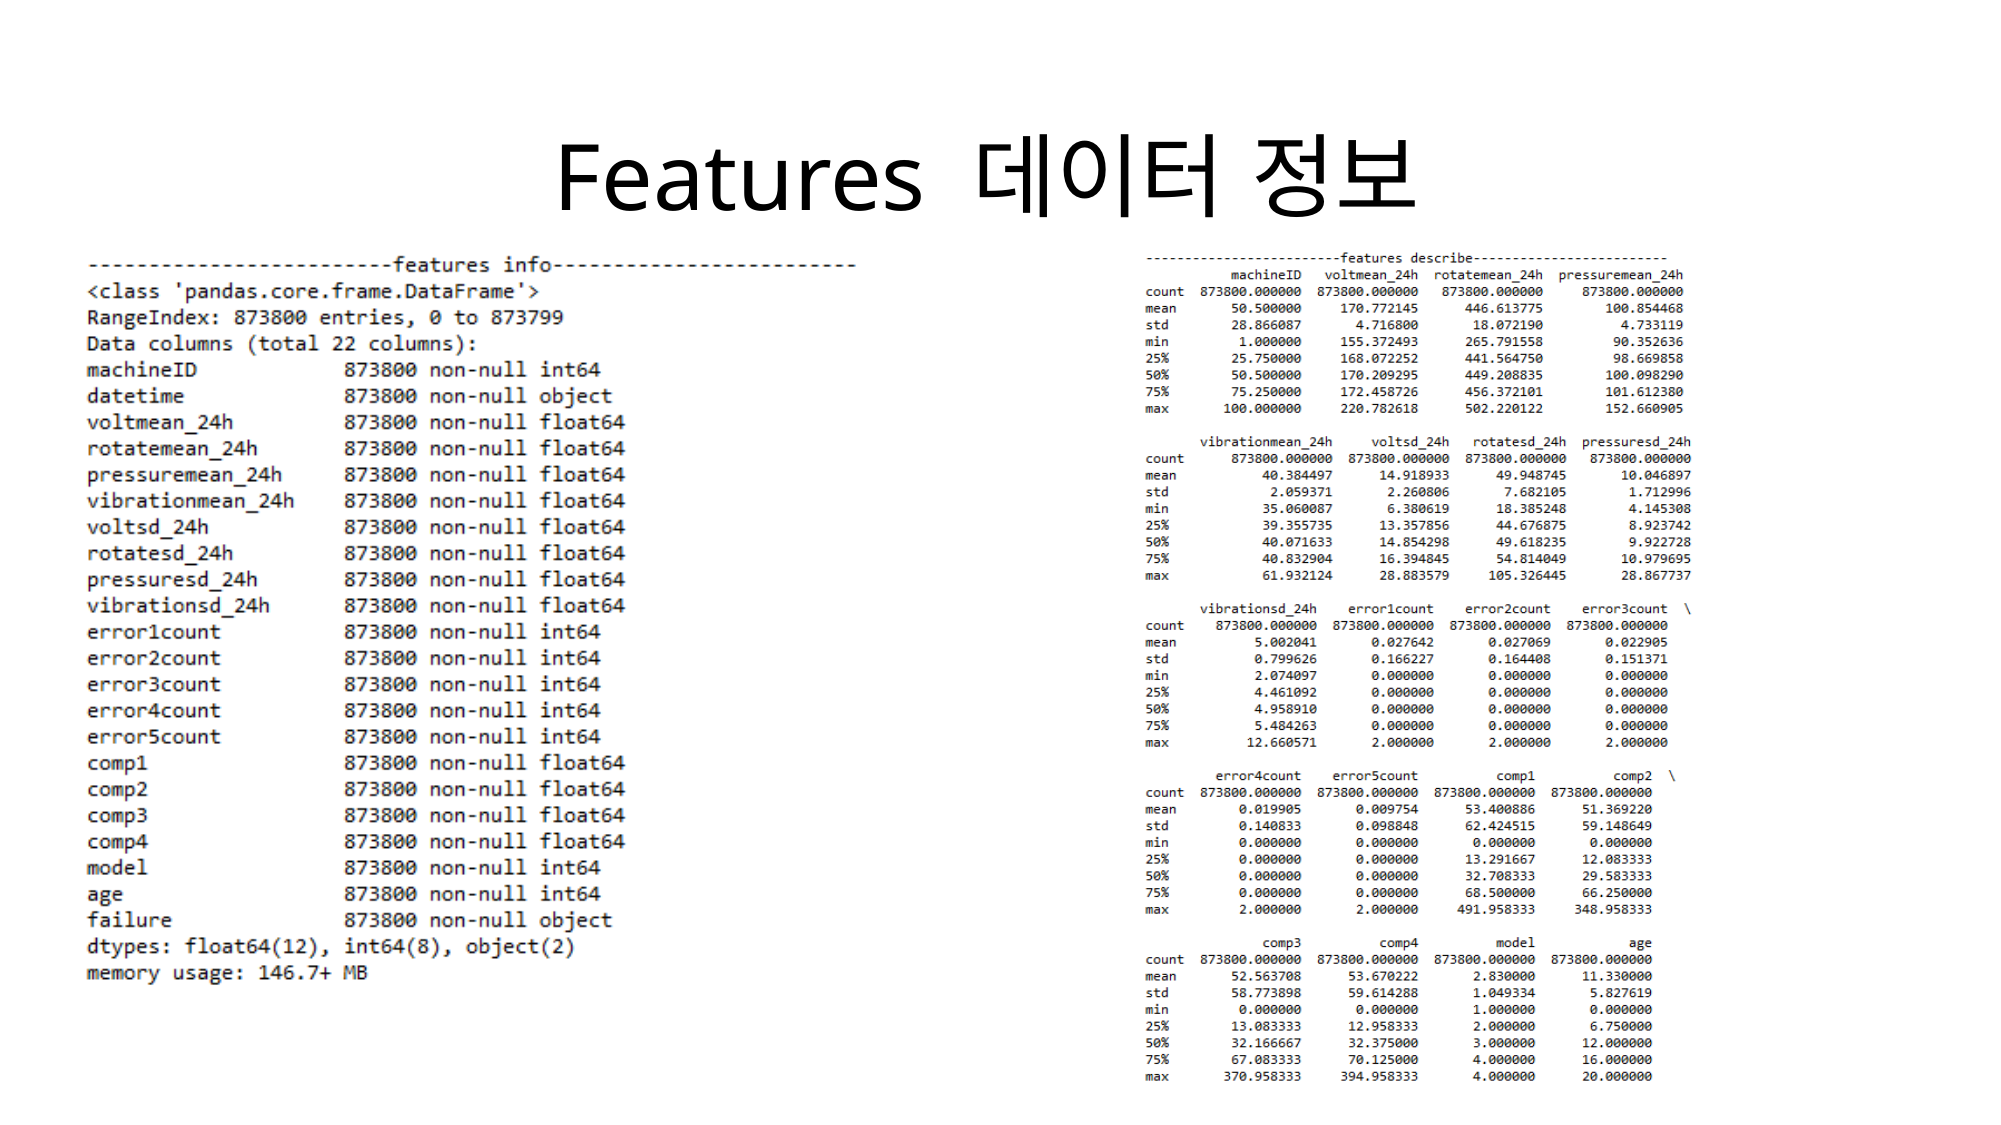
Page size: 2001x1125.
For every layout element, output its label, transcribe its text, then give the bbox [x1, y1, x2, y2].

picture [82, 253, 877, 992]
title Features 데이터 정보 [137, 71, 1863, 290]
picture [1141, 237, 1699, 1103]
